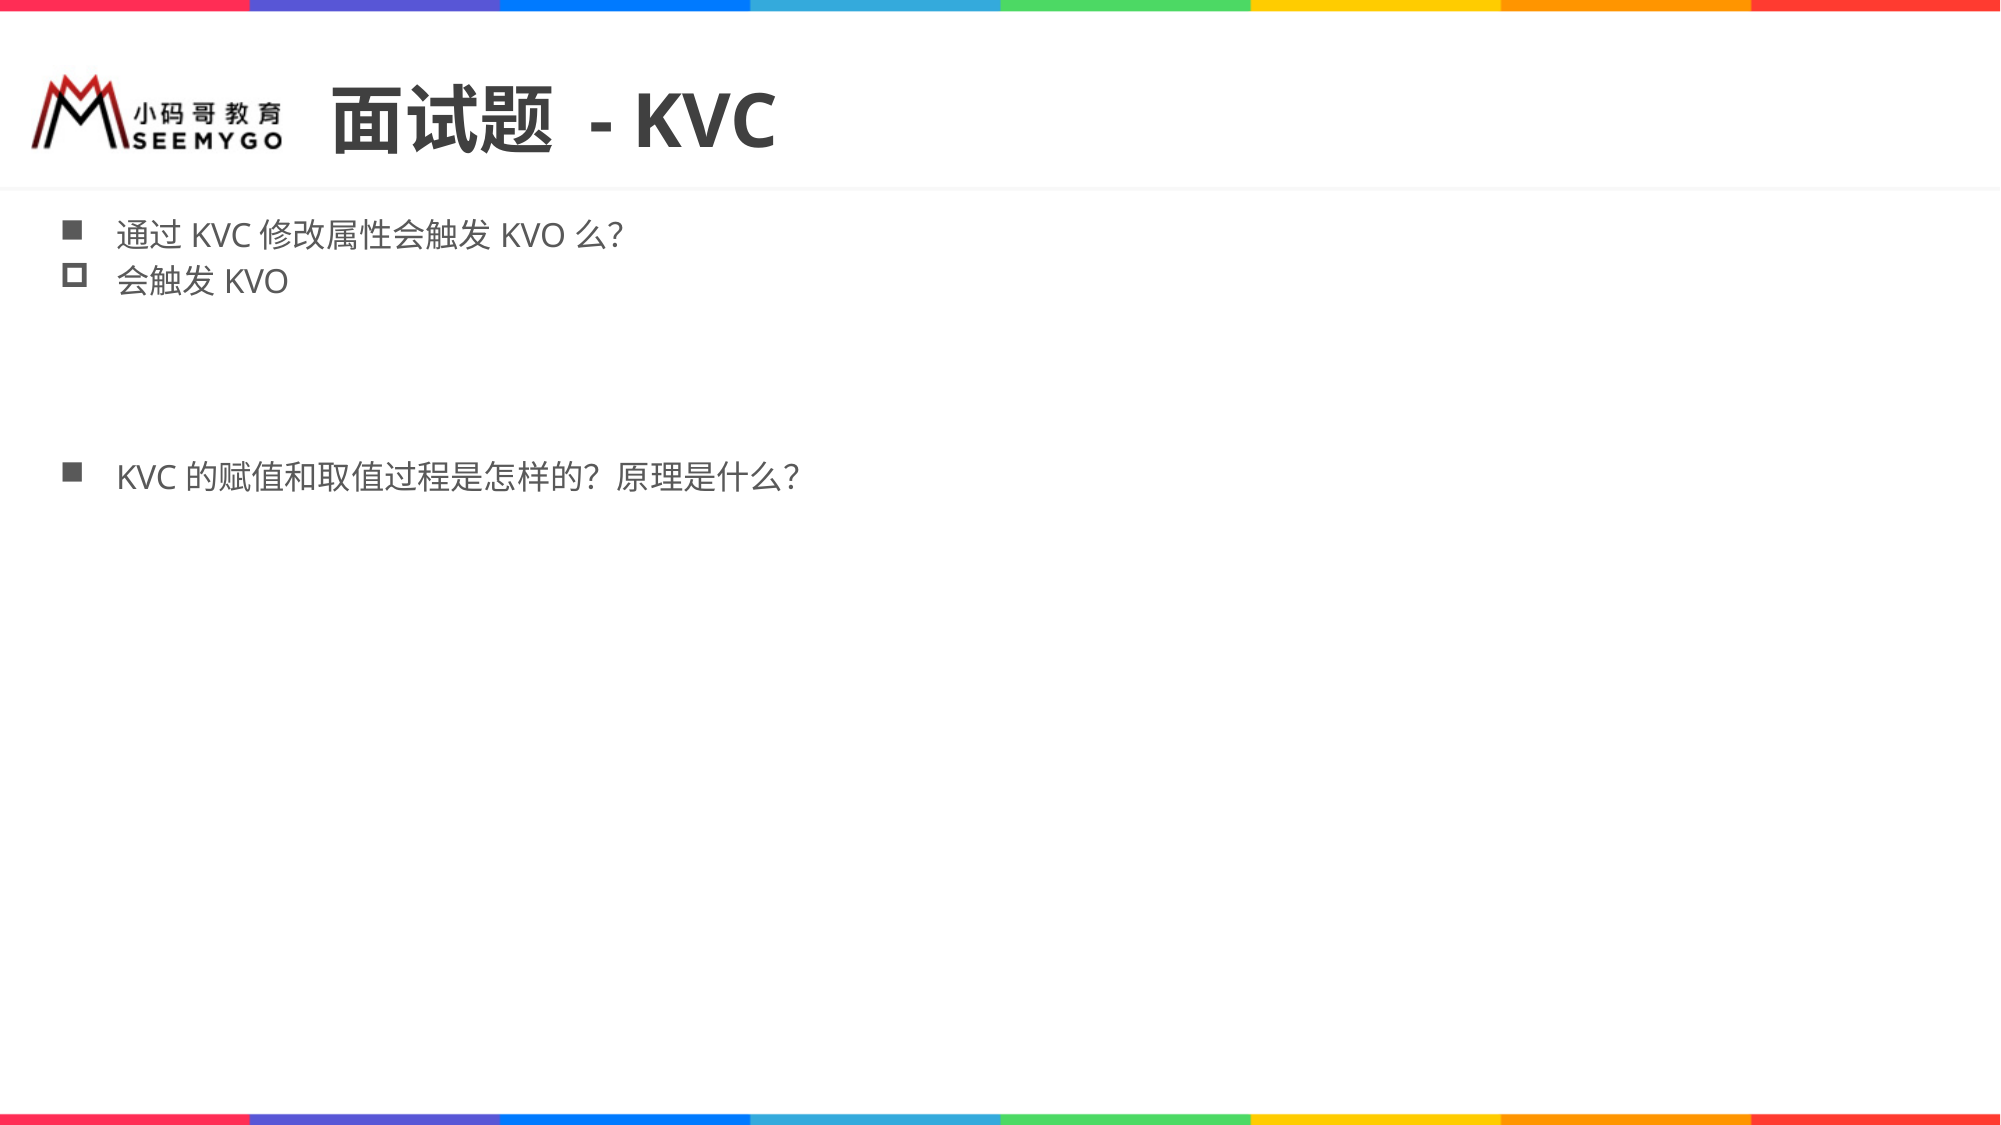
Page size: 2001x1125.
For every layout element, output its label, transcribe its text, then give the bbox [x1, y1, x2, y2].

text_box KVC的赋值和取值过程是怎样的？原理是什么？ [45, 443, 1932, 518]
text_box 通过KVC修改属性会触发KVO么？ 会触发KVO [45, 201, 1932, 405]
picture [0, 0, 2001, 1125]
title 面试题 - KVC [314, 64, 1968, 182]
